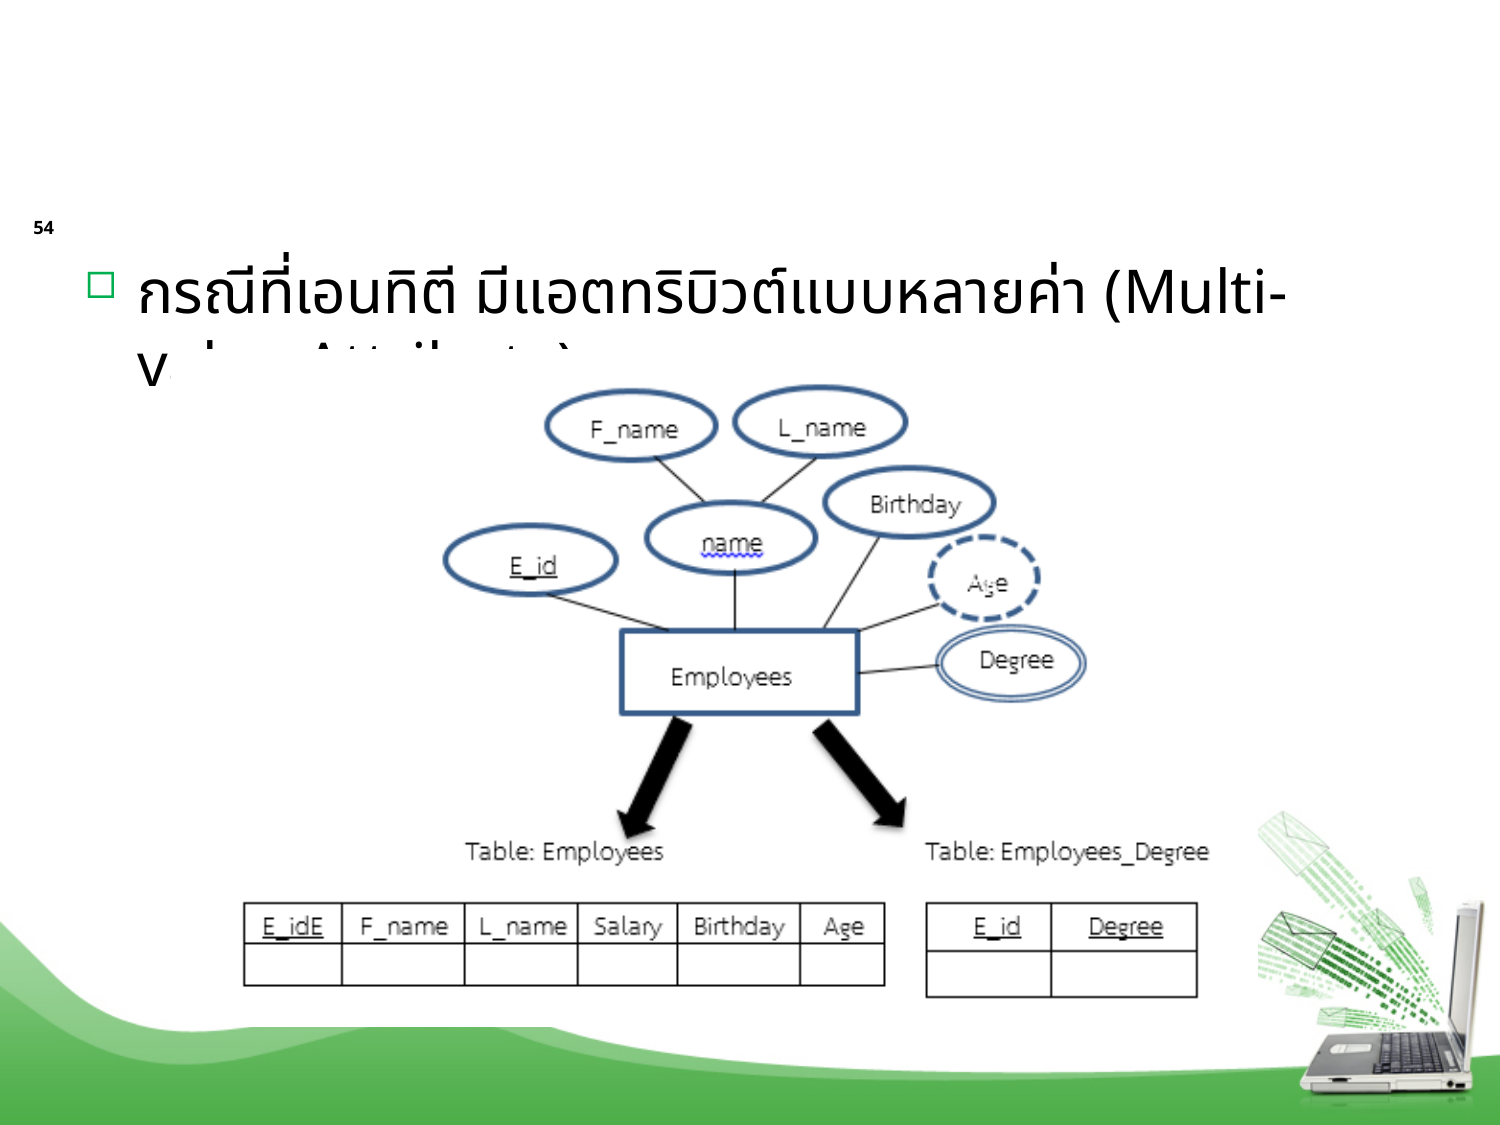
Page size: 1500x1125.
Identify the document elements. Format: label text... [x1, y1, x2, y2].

picture [0, 0, 1500, 1125]
list กรณีที่เอนทิตี มีแอตทริบิวต์แบบหลายค่า (Multi-value Attribute) [70, 246, 1438, 1008]
slide_number 54 [0, 208, 88, 249]
